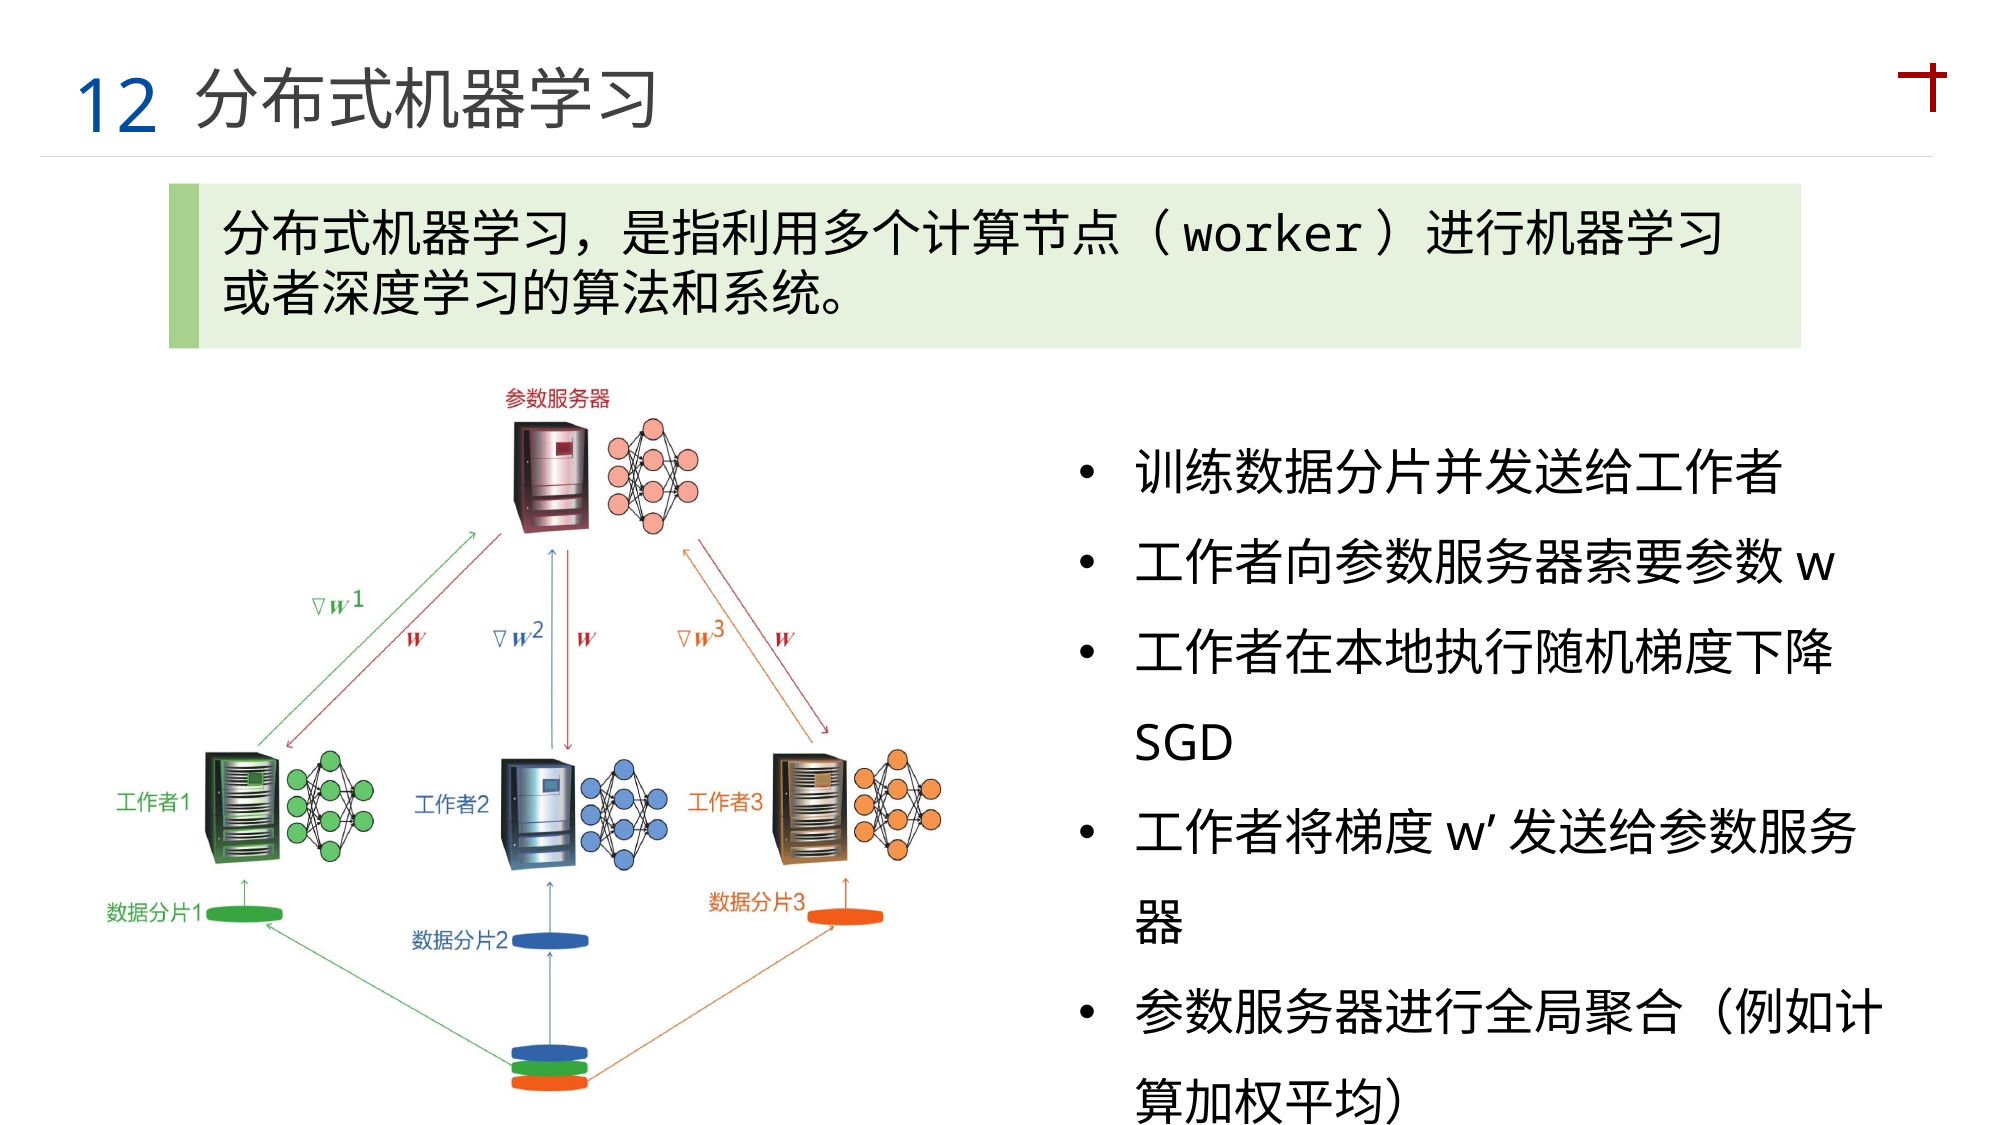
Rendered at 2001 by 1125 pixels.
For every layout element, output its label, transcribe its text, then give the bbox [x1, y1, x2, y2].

picture [66, 376, 997, 1105]
text_box 训练数据分片并发送给工作者 工作者向参数服务器索要参数w 工作者在本地执行随机梯度下降SGD 工作者将梯度w’发送给参数服务器 参数服务器进行全局聚合（例如计算加权平均） [1063, 403, 1923, 1125]
text_box 分布式机器学习 [179, 49, 740, 145]
text_box 12 [53, 50, 179, 156]
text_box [169, 183, 1801, 349]
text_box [1897, 62, 1947, 113]
